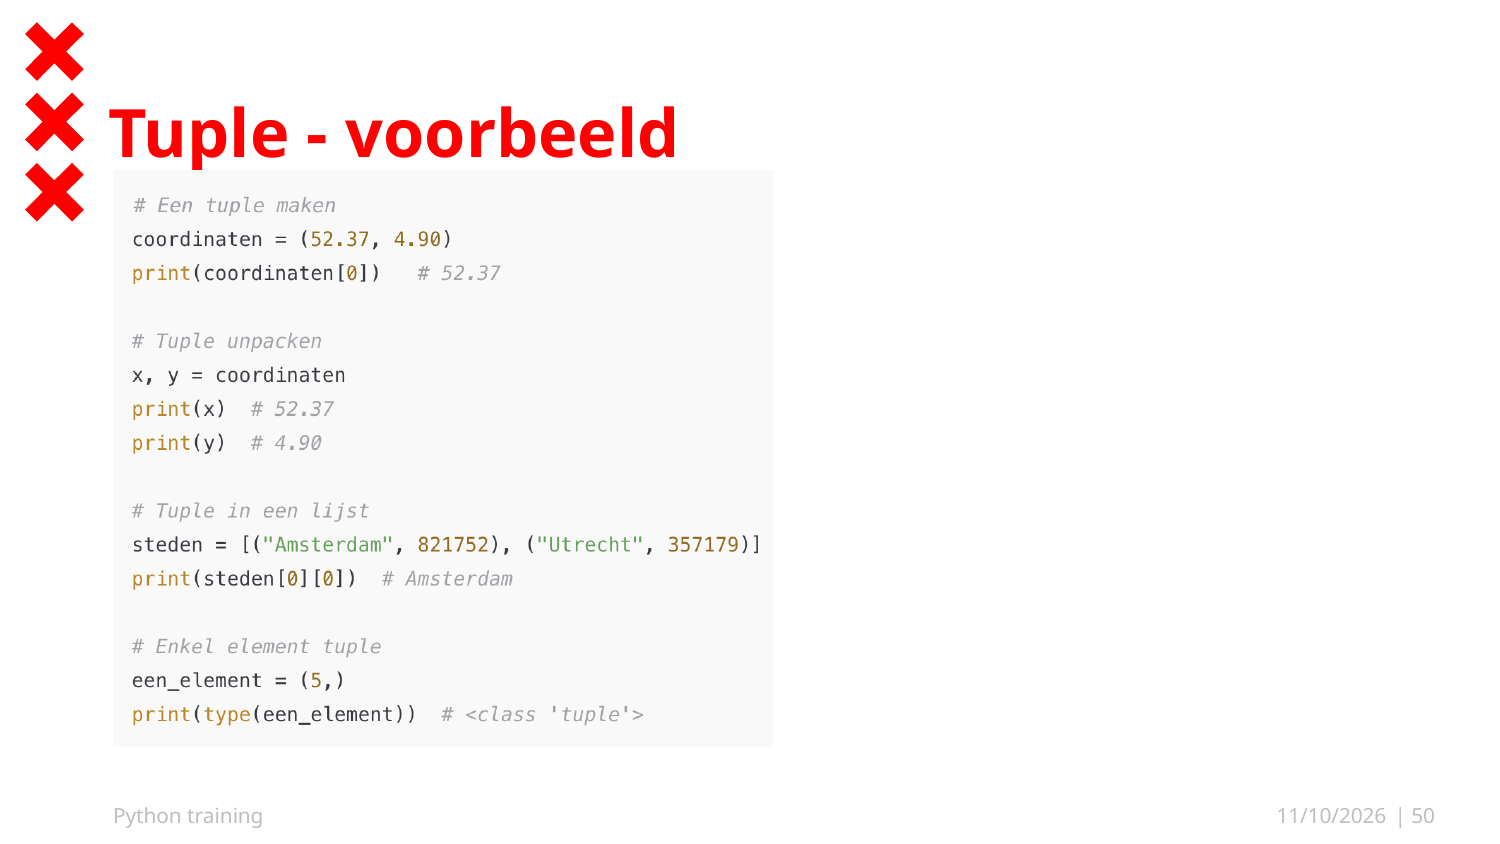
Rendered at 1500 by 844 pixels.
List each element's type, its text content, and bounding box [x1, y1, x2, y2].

title Tuple - voorbeeld [108, 91, 1438, 251]
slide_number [1262, 802, 1387, 833]
picture [112, 170, 774, 747]
footer Python training [113, 802, 1129, 833]
slide_number | 50 [1394, 802, 1442, 833]
